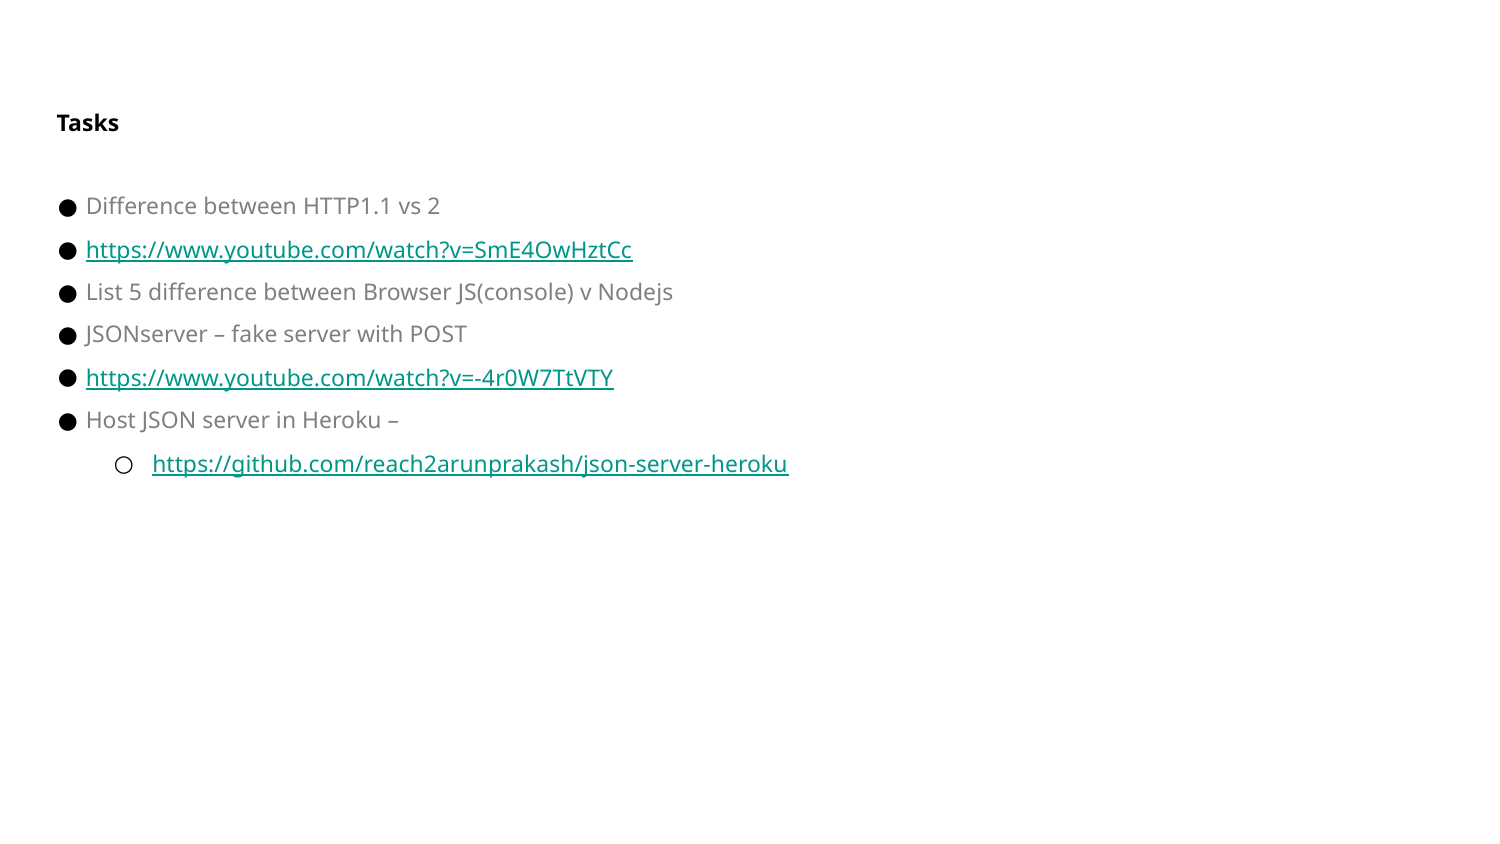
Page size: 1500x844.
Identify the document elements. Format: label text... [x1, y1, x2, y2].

list Difference between HTTP1.1 vs 2 https://www.youtube.com/watch?v=SmE4OwHztCc List 5 difference between Browser JS(console) v Nodejs JSONserver – fake server with POST https://www.youtube.com/watch?v=-4r0W7TtVTY Host JSON server in Heroku – https://github.com/reach2arunprakash/json-server-heroku [51, 189, 1449, 750]
title Tasks [51, 72, 1449, 176]
